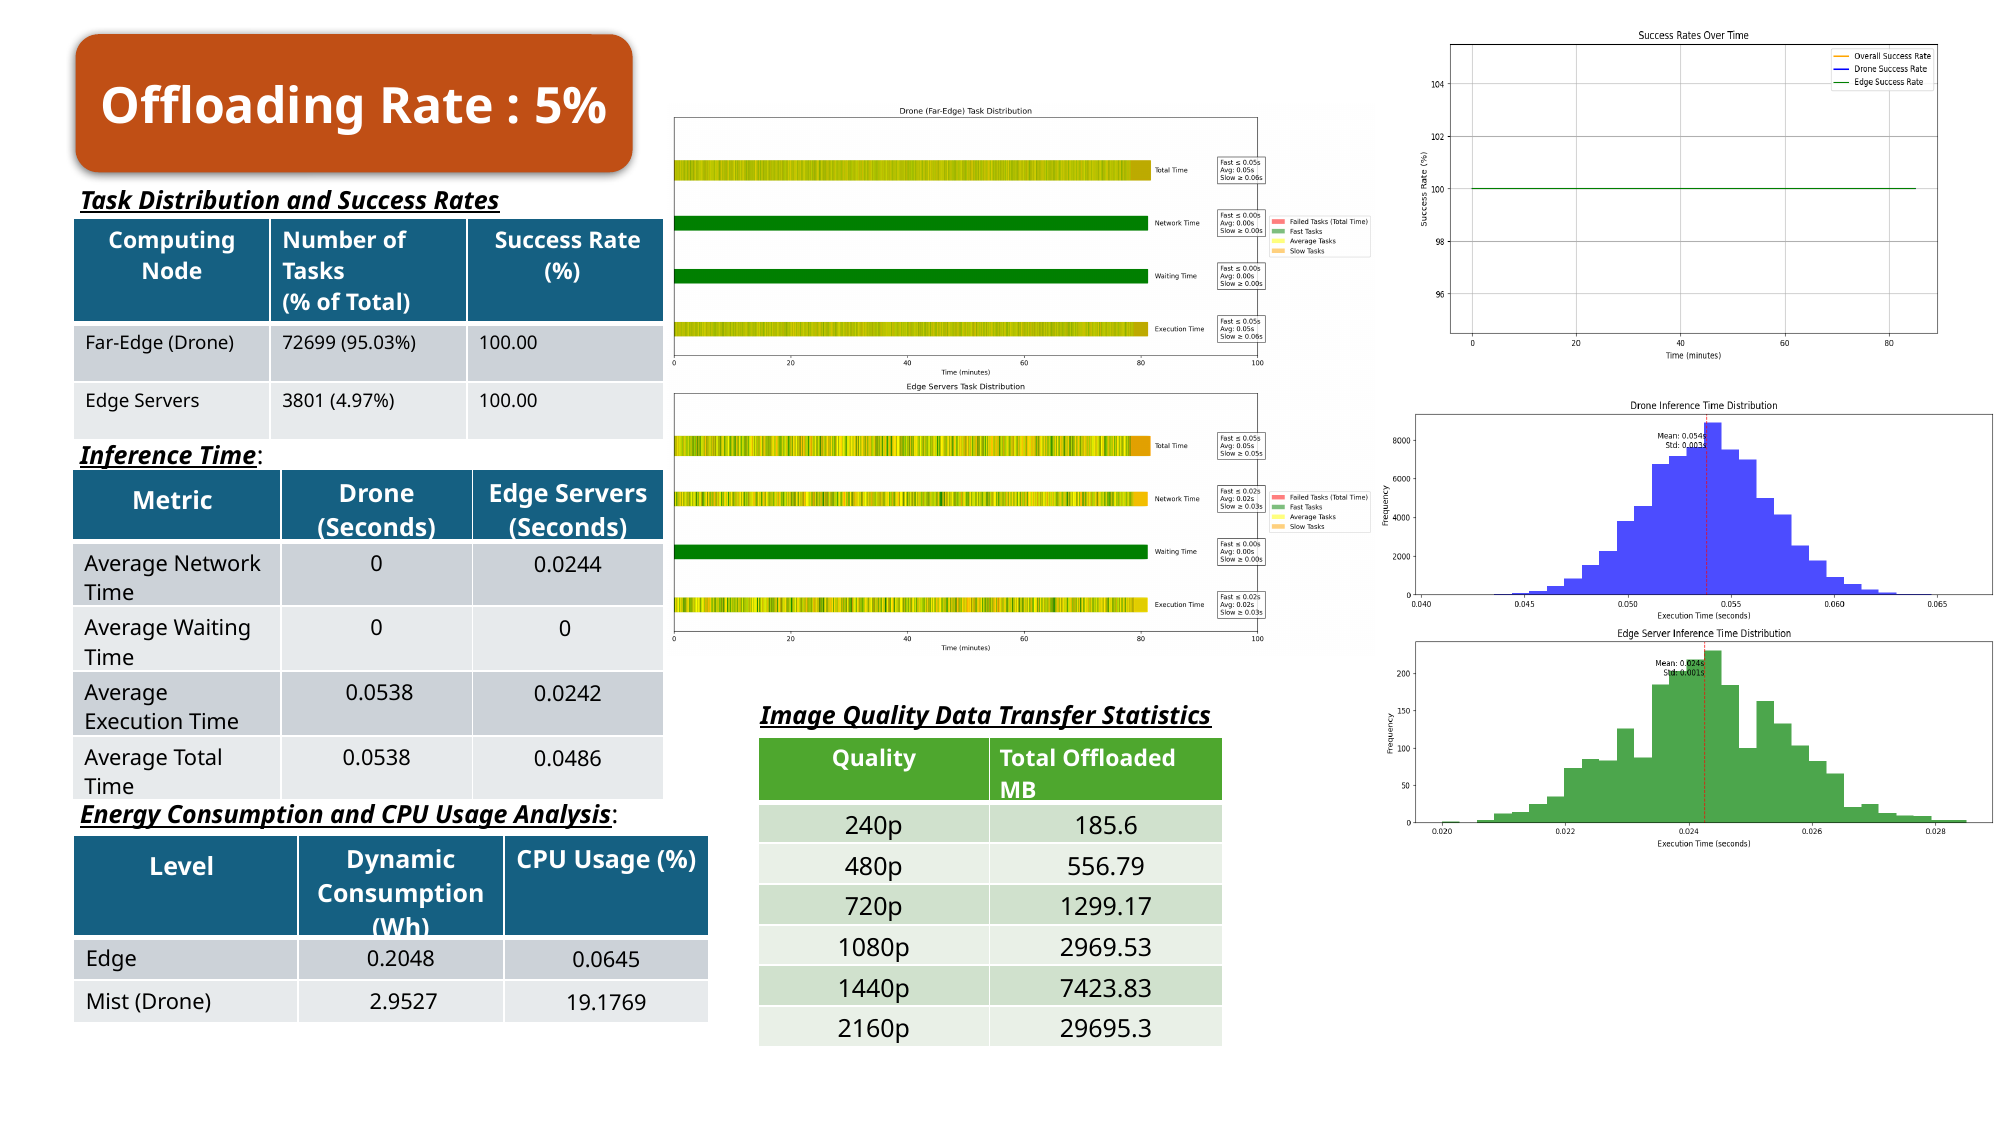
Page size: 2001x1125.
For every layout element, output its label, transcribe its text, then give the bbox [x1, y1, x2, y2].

text_box Offloading Rate : 5% [75, 34, 633, 173]
table_cell Average Total Time [73, 737, 280, 791]
table_cell 480p [759, 844, 989, 883]
table_cell 185.6 [990, 805, 1222, 842]
table_cell 0.0242 [473, 672, 663, 735]
table_header Computing Node [74, 222, 269, 321]
table_cell 0.0538 [282, 737, 472, 791]
table_cell Average Execution Time [73, 672, 280, 735]
table_cell 0.0538 [282, 672, 472, 735]
table_header CPU Usage (%) [505, 836, 708, 935]
table_cell Far-Edge (Drone) [74, 326, 269, 381]
table_cell 1080p [759, 926, 989, 964]
table_cell Average Network Time [73, 544, 280, 605]
picture [666, 0, 2000, 856]
table_header Dynamic Consumption (Wh) [299, 837, 503, 935]
table_cell 1299.17 [990, 885, 1222, 924]
table_cell 2.9527 [299, 981, 503, 1022]
table_header Total Offloaded MB [990, 738, 1222, 800]
table_cell 1440p [759, 966, 989, 1005]
table_cell 100.00 [468, 326, 663, 381]
table_cell Edge [74, 940, 297, 979]
table_cell 0.0244 [473, 544, 663, 605]
table_cell 0.0645 [505, 940, 708, 979]
table_cell 0.2048 [299, 940, 503, 979]
table_cell 7423.83 [990, 966, 1222, 1005]
table_cell 2160p [759, 1007, 989, 1046]
table_cell Average Waiting Time [73, 607, 280, 670]
table_header Edge Servers (Seconds) [473, 470, 663, 539]
table_cell 0 [473, 607, 663, 670]
table_cell 29695.3 [990, 1007, 1222, 1046]
table_cell 3801 (4.97%) [271, 383, 466, 431]
table_header Level [74, 837, 297, 935]
table_cell 240p [759, 805, 989, 842]
table_cell 556.79 [990, 844, 1222, 883]
text_box Image Quality Data Transfer Statistics [745, 691, 1255, 737]
text_box Task Distribution and Success Rates [65, 176, 666, 222]
text_box Energy Consumption and CPU Usage Analysis: [65, 791, 646, 837]
text_box Inference Time: [65, 431, 530, 477]
table_cell 100.00 [468, 383, 663, 439]
table_header Metric [73, 470, 280, 539]
table_cell 0 [282, 607, 472, 670]
table_cell 720p [759, 885, 989, 924]
table_cell 72699 (95.03%) [271, 326, 466, 381]
table_cell Edge Servers [74, 383, 269, 431]
table_header Drone (Seconds) [282, 470, 472, 539]
table_header Quality [759, 738, 989, 800]
table_cell Mist (Drone) [74, 981, 297, 1022]
table_header Number of Tasks (% of Total) [271, 222, 466, 321]
table_cell 0.0486 [473, 737, 663, 799]
table_cell 0 [282, 544, 472, 605]
table_cell 19.1769 [505, 981, 708, 1022]
table_cell 2969.53 [990, 926, 1222, 964]
table_header Success Rate (%) [468, 222, 663, 321]
